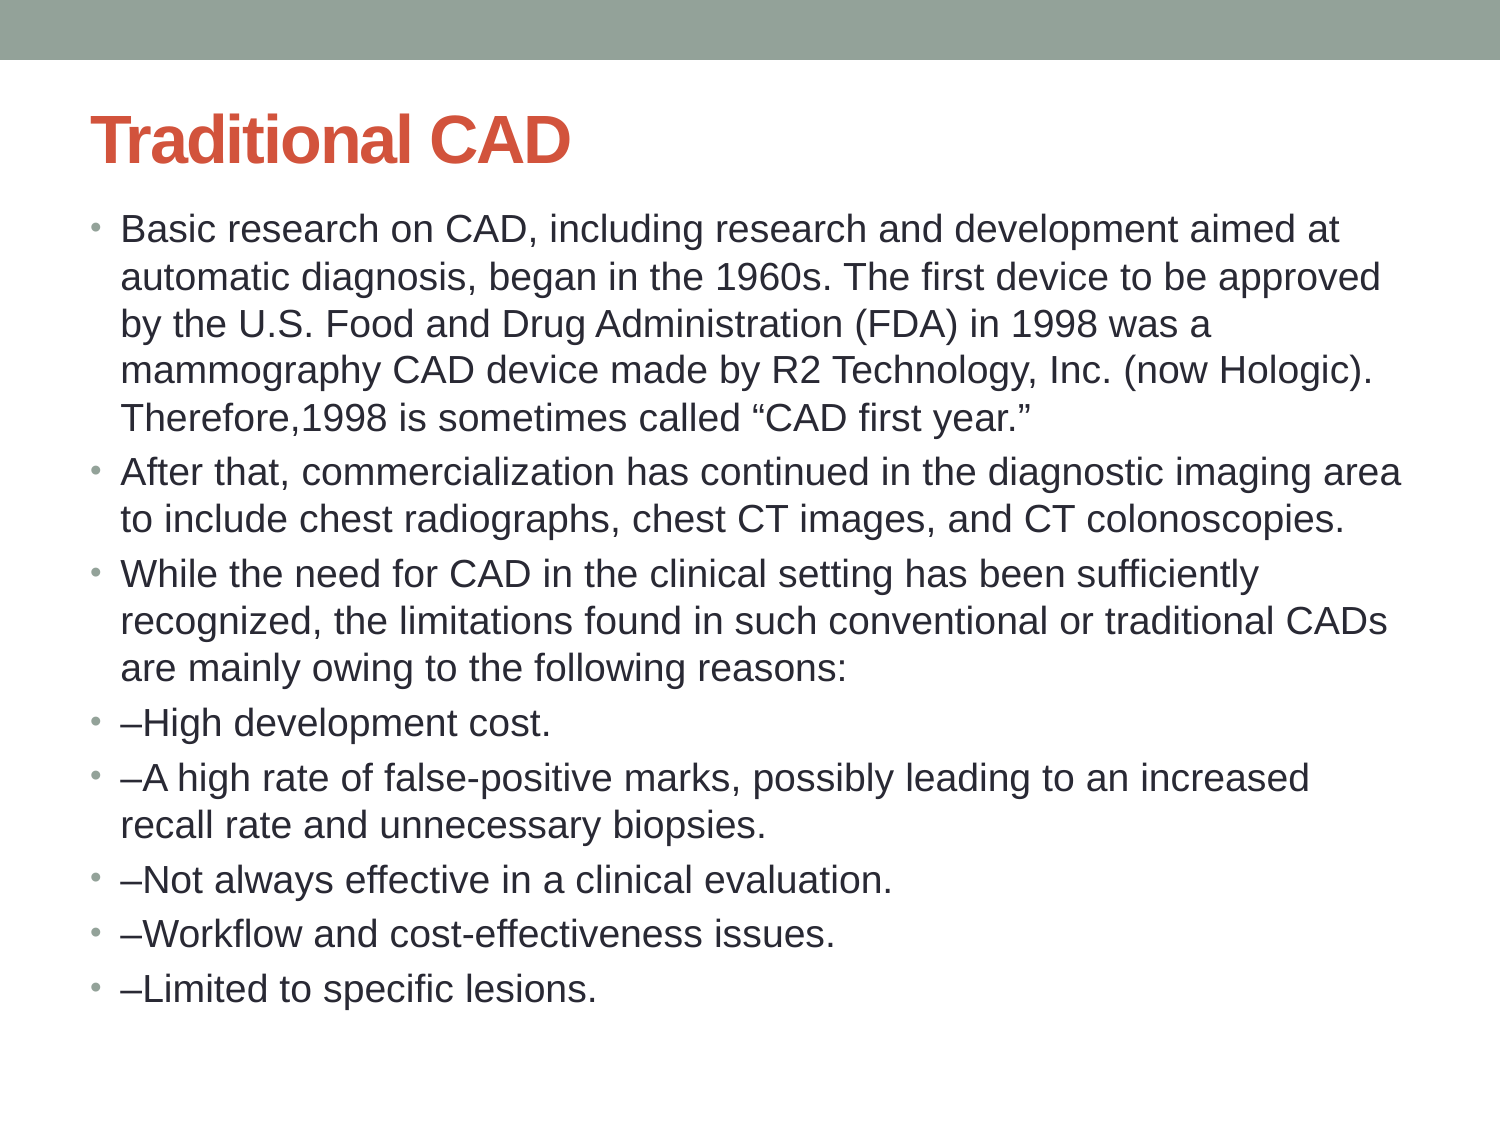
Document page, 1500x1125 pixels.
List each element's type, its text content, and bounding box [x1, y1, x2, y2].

title Traditional CAD [75, 87, 1436, 185]
list Basic research on CAD, including research and development aimed at automatic diagnosis, began in the 1960s. The first device to be approved by the U.S. Food and Drug Administration (FDA) in 1998 was a mammography CAD device made by R2 Technology, Inc. (now Hologic). Therefore,1998 is sometimes called “CAD first year.” After that, commercialization has continued in the diagnostic imaging area to include chest radiographs, chest CT images, and CT colonoscopies. While the need for CAD in the clinical setting has been sufficiently recognized, the limitations found in such conventional or traditional CADs are mainly owing to the following reasons: –High development cost. –A high rate of false-positive marks, possibly leading to an increased recall rate and unnecessary biopsies. –Not always effective in a clinical evaluation. –Workflow and cost-effectiveness issues. –Limited to specific lesions. [75, 196, 1425, 1063]
